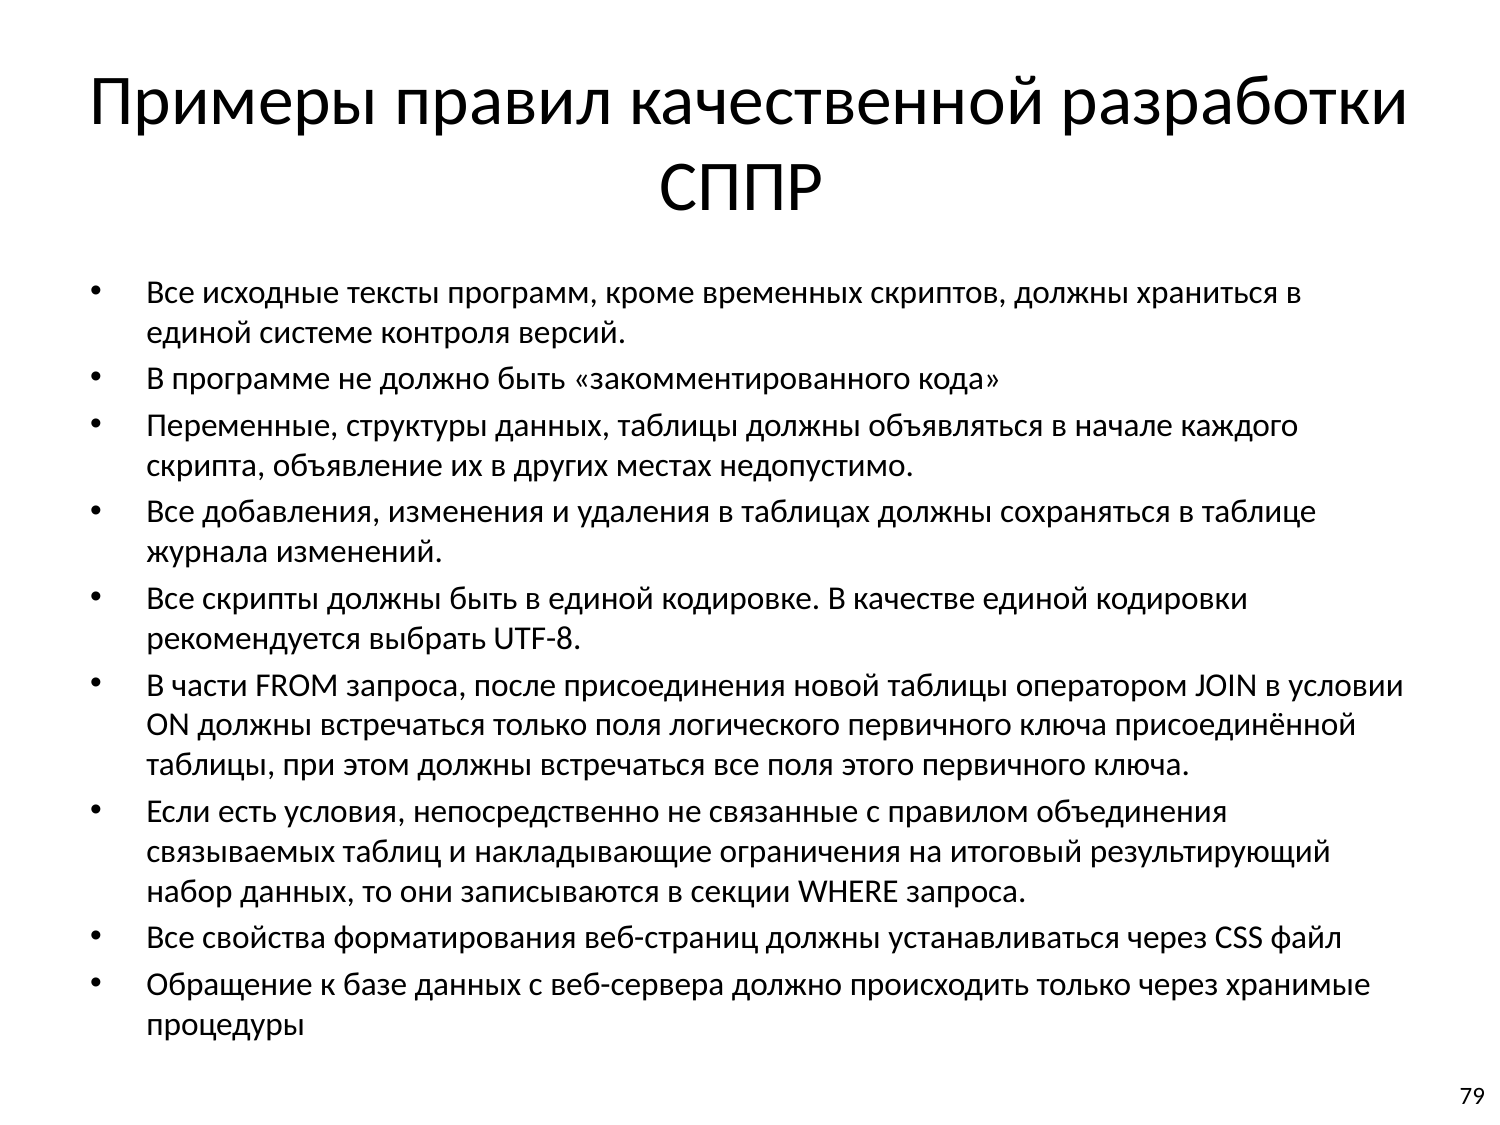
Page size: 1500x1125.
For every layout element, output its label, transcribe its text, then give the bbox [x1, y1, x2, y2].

list Все исходные тексты программ, кроме временных скриптов, должны храниться в единой системе контроля версий. В программе не должно быть «закомментированного кода» Переменные, структуры данных, таблицы должны объявляться в начале каждого скрипта, объявление их в других местах недопустимо. Все добавления, изменения и удаления в таблицах должны сохраняться в таблице журнала изменений. Все скрипты должны быть в единой кодировке. В качестве единой кодировки рекомендуется выбрать UTF-8. В части FROM запроса, после присоединения новой таблицы оператором JOIN в условии ON должны встречаться только поля логического первичного ключа присоединённой таблицы, при этом должны встречаться все поля этого первичного ключа. Если есть условия, непосредственно не связанные с правилом объединения связываемых таблиц и накладывающие ограничения на итоговый результирующий набор данных, то они записываются в секции WHERE запроса. Все свойства форматирования веб-страниц должны устанавливаться через CSS файл Обращение к базе данных с веб-сервера должно происходить только через хранимые процедуры [75, 262, 1425, 1005]
slide_number 79 [1149, 1065, 1500, 1125]
title Примеры правил качественной разработки СППР [0, 45, 1500, 233]
